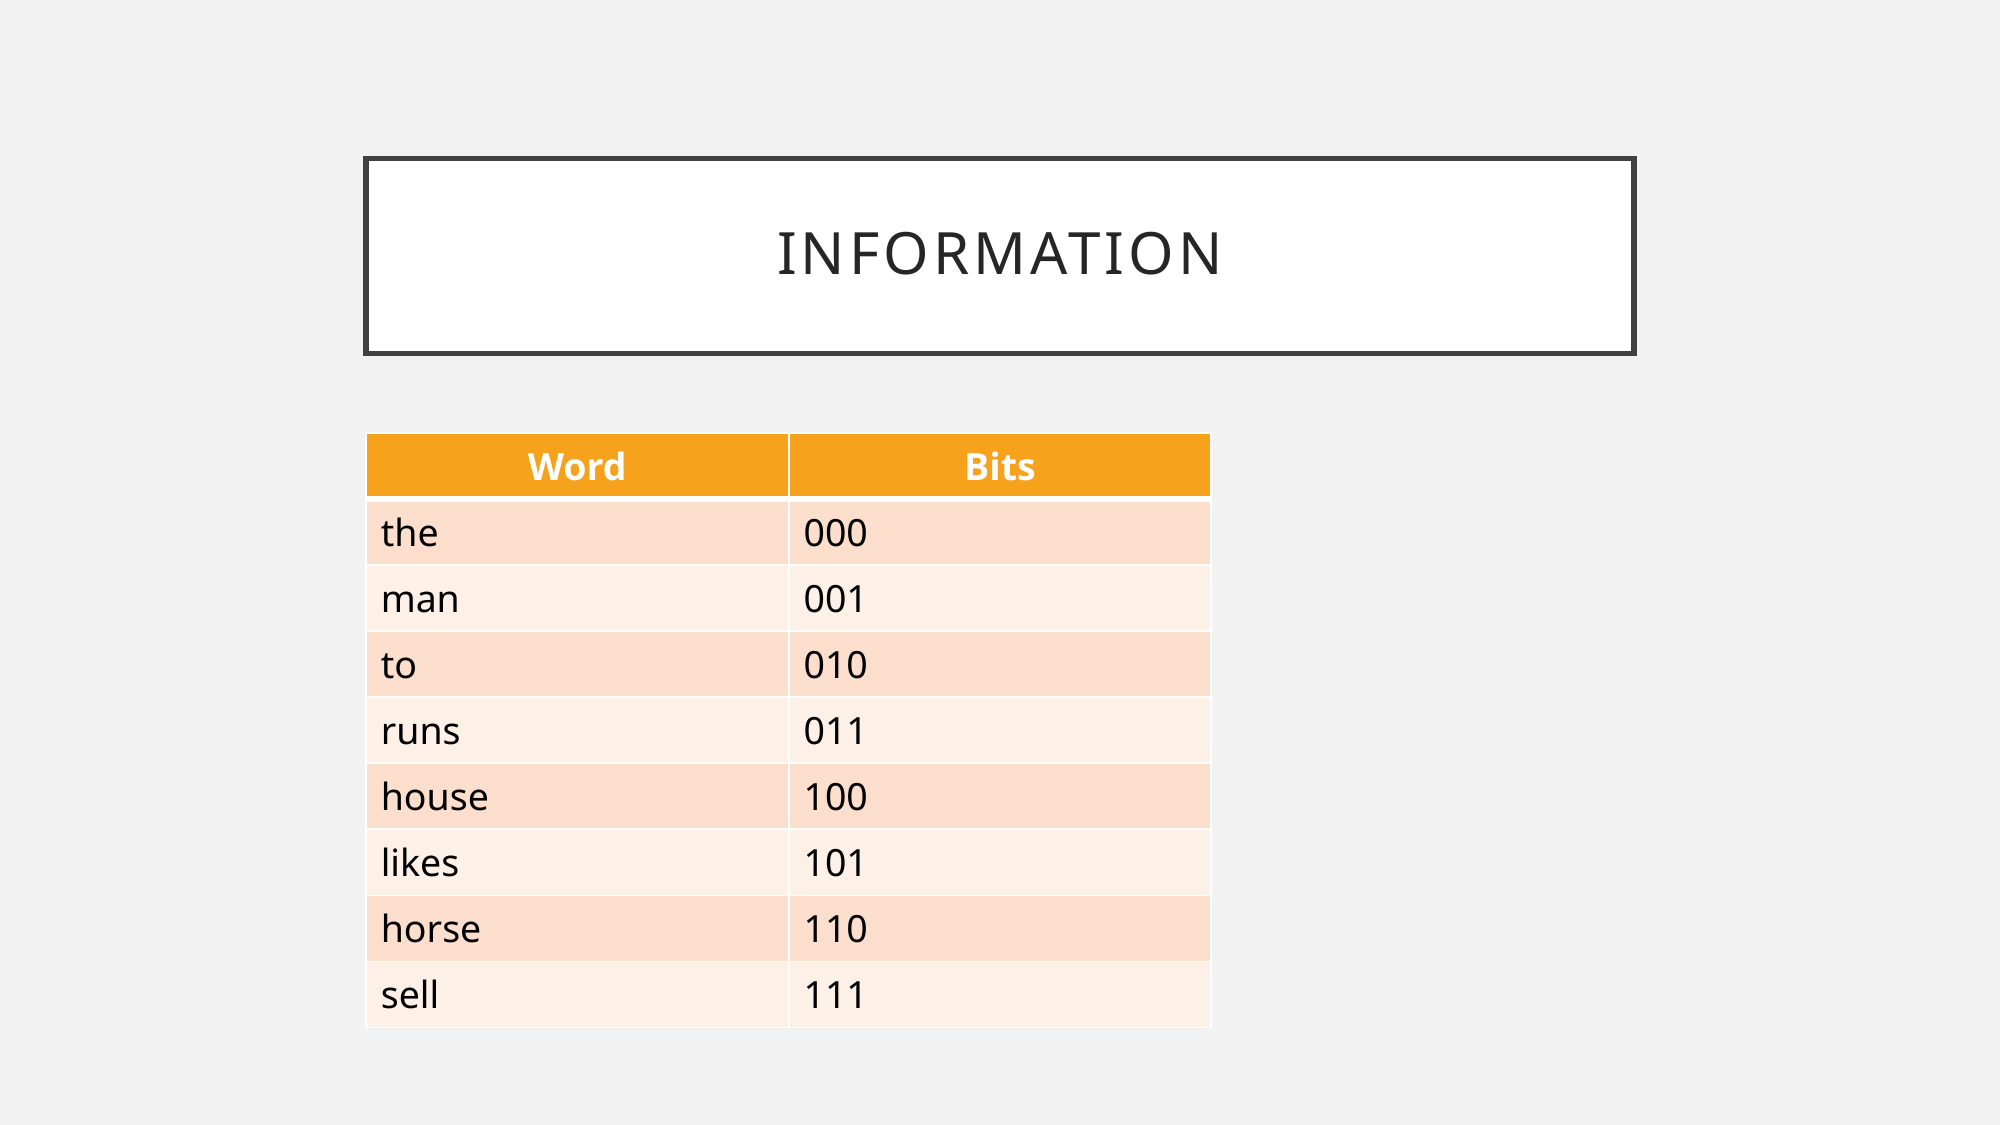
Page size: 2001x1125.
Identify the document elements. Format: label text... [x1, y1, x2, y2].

table_cell 111 [790, 962, 1210, 1027]
table_cell horse [367, 896, 788, 961]
table_cell runs [367, 698, 788, 762]
table_cell 100 [790, 764, 1210, 828]
table_cell man [367, 566, 788, 630]
table_cell house [367, 764, 788, 828]
table_cell 011 [790, 698, 1210, 762]
table_cell likes [367, 830, 788, 895]
table_cell the [367, 502, 788, 564]
table_cell 001 [790, 566, 1210, 630]
table_header Word [367, 434, 788, 496]
title Information [363, 156, 1637, 356]
table_cell sell [367, 962, 788, 1027]
table_cell 101 [790, 830, 1210, 895]
table_cell 000 [790, 502, 1210, 564]
table_cell to [367, 632, 788, 696]
table_cell 110 [790, 896, 1210, 961]
table_header Bits [790, 434, 1210, 496]
table_cell 010 [790, 632, 1210, 696]
